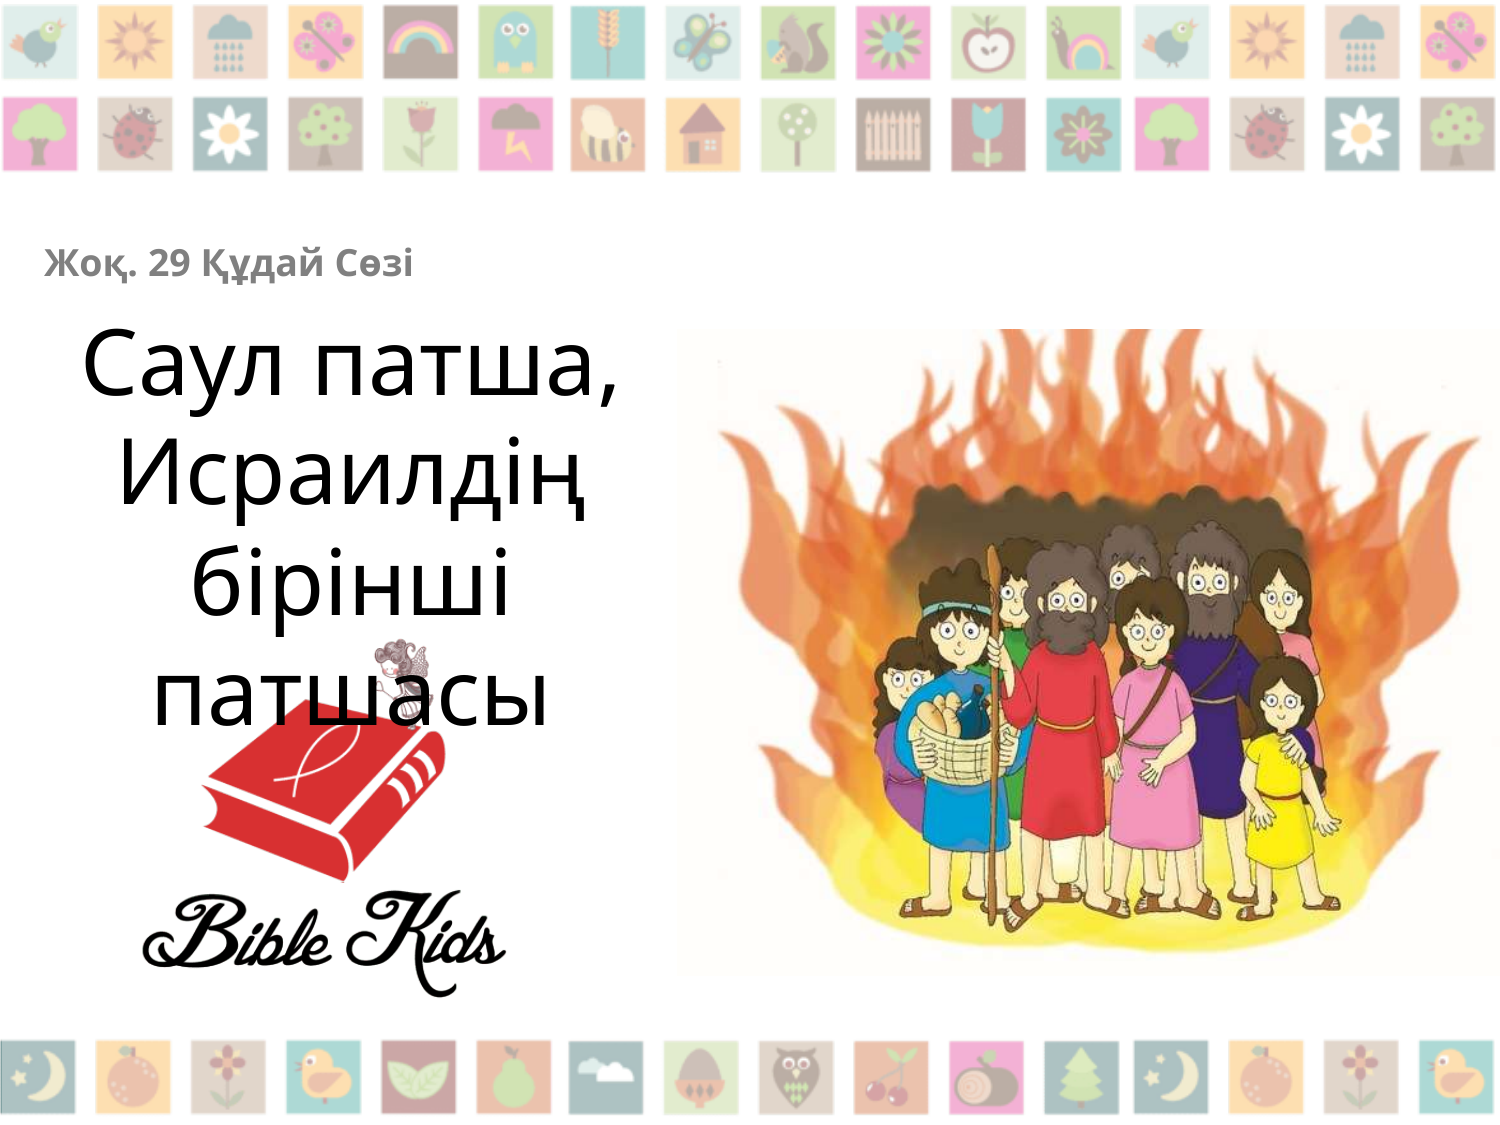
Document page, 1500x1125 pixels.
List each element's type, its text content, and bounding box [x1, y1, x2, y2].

text_box Саул патша, Исраилдің бірінші патшасы [28, 296, 674, 751]
picture [677, 329, 1500, 977]
text_box Жоқ. 29 Құдай Сөзі [29, 231, 573, 292]
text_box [0, 1028, 1500, 1118]
picture [117, 600, 544, 1027]
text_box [0, 3, 1500, 181]
